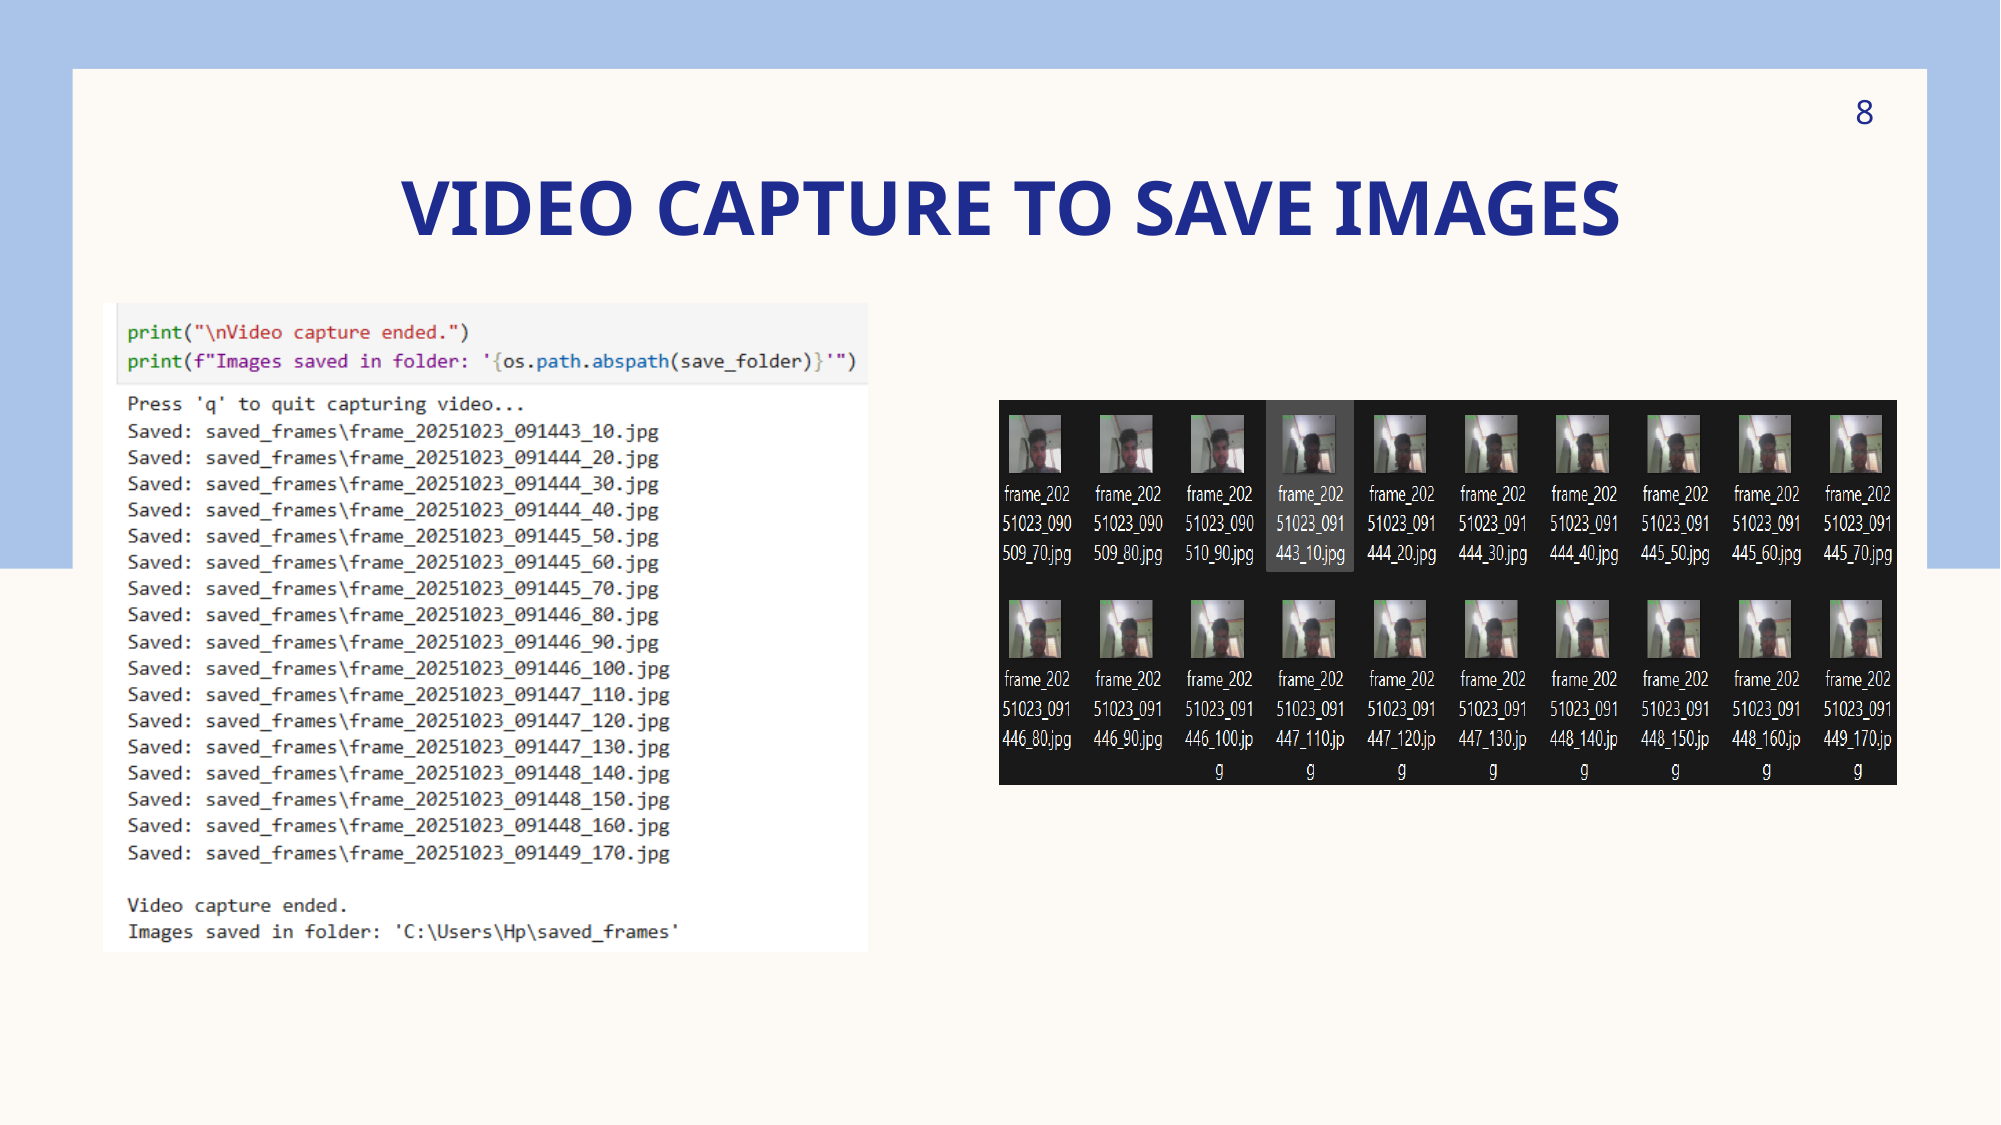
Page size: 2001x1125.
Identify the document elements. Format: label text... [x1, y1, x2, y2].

picture [999, 400, 1897, 785]
slide_number 8 [1699, 75, 1875, 153]
title Video capture to save images [150, 173, 1875, 251]
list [103, 303, 868, 952]
